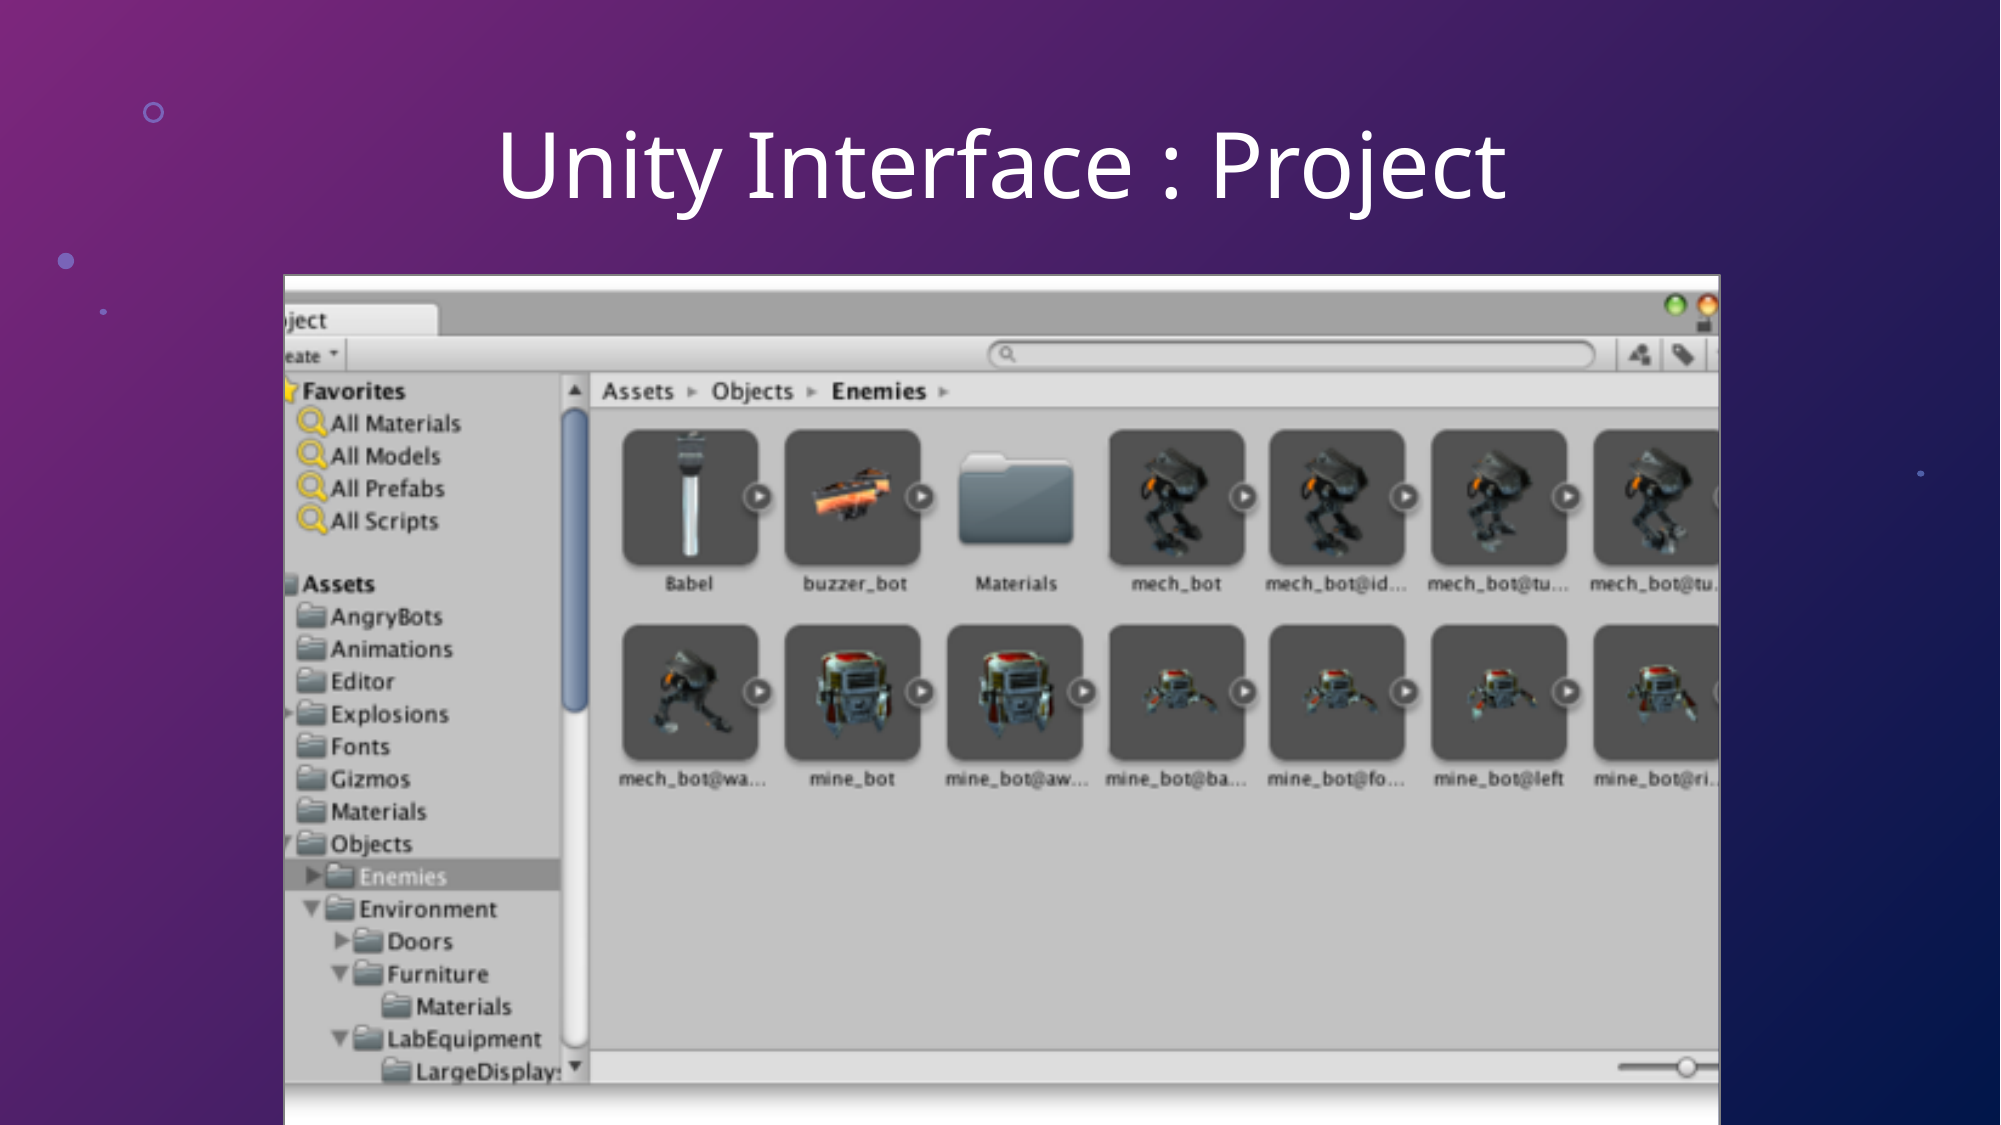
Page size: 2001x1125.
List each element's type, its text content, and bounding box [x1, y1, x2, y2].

picture [284, 276, 1719, 1125]
title Unity Interface : Project [139, 59, 1865, 278]
